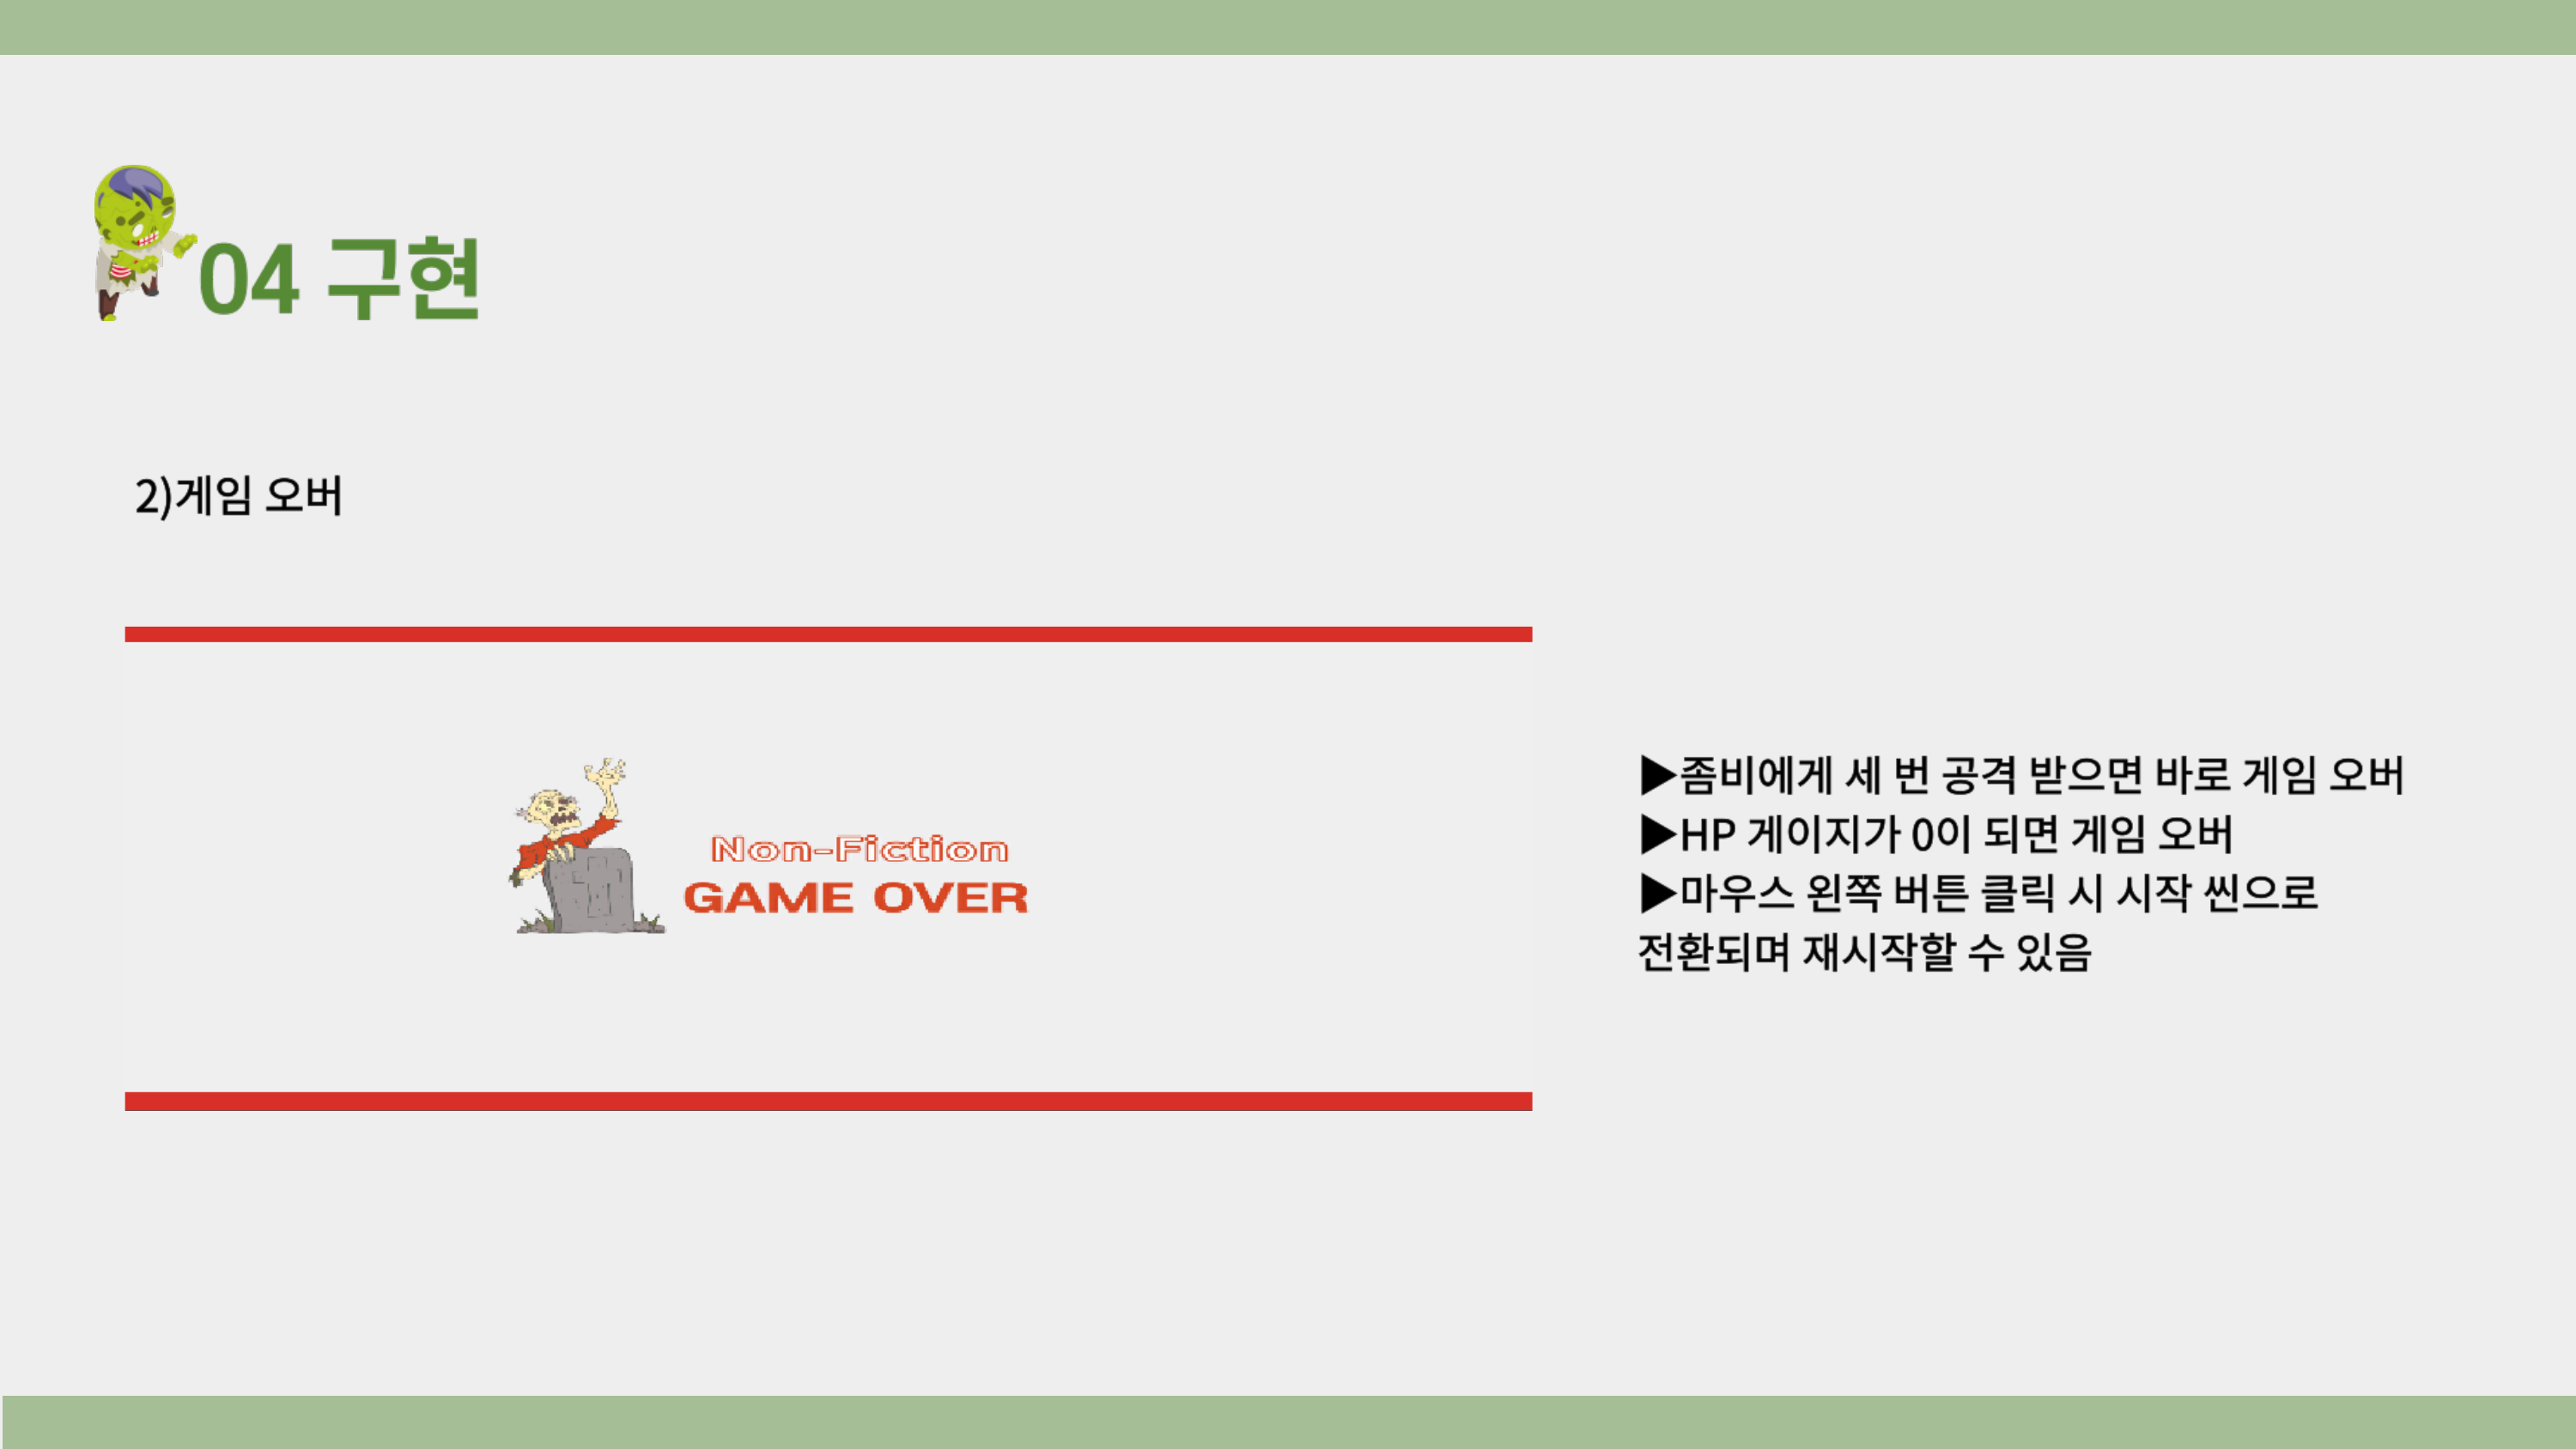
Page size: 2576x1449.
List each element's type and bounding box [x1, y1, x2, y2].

text_box [125, 562, 2576, 683]
picture [125, 627, 1533, 1111]
text_box [0, 0, 2576, 55]
picture [1631, 737, 2426, 1000]
text_box [94, 165, 197, 321]
picture [128, 456, 375, 542]
text_box [2, 1396, 2576, 1449]
picture [183, 203, 527, 361]
